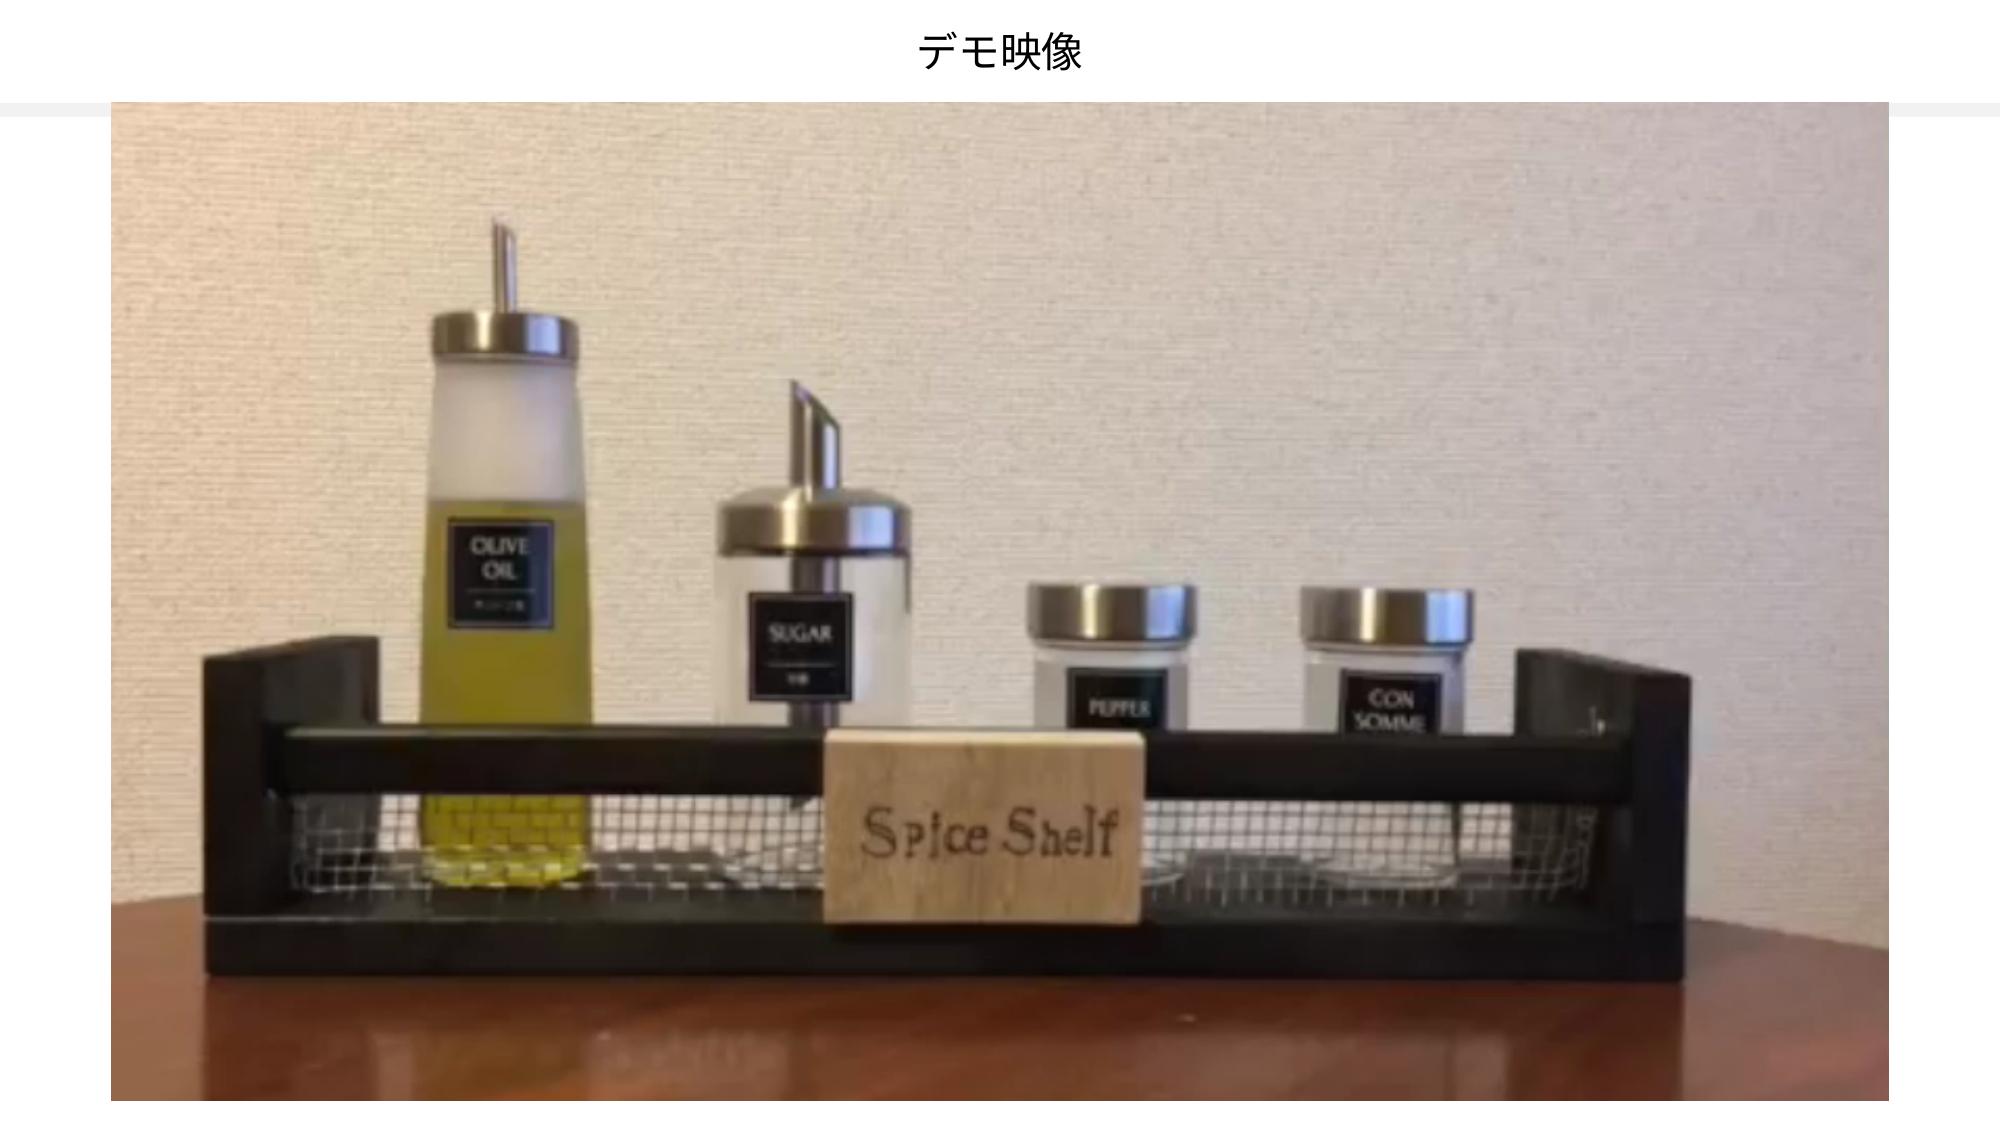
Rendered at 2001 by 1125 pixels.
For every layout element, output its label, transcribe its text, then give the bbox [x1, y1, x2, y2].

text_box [110, 101, 1890, 1102]
title デモ映像 [137, 21, 1863, 87]
